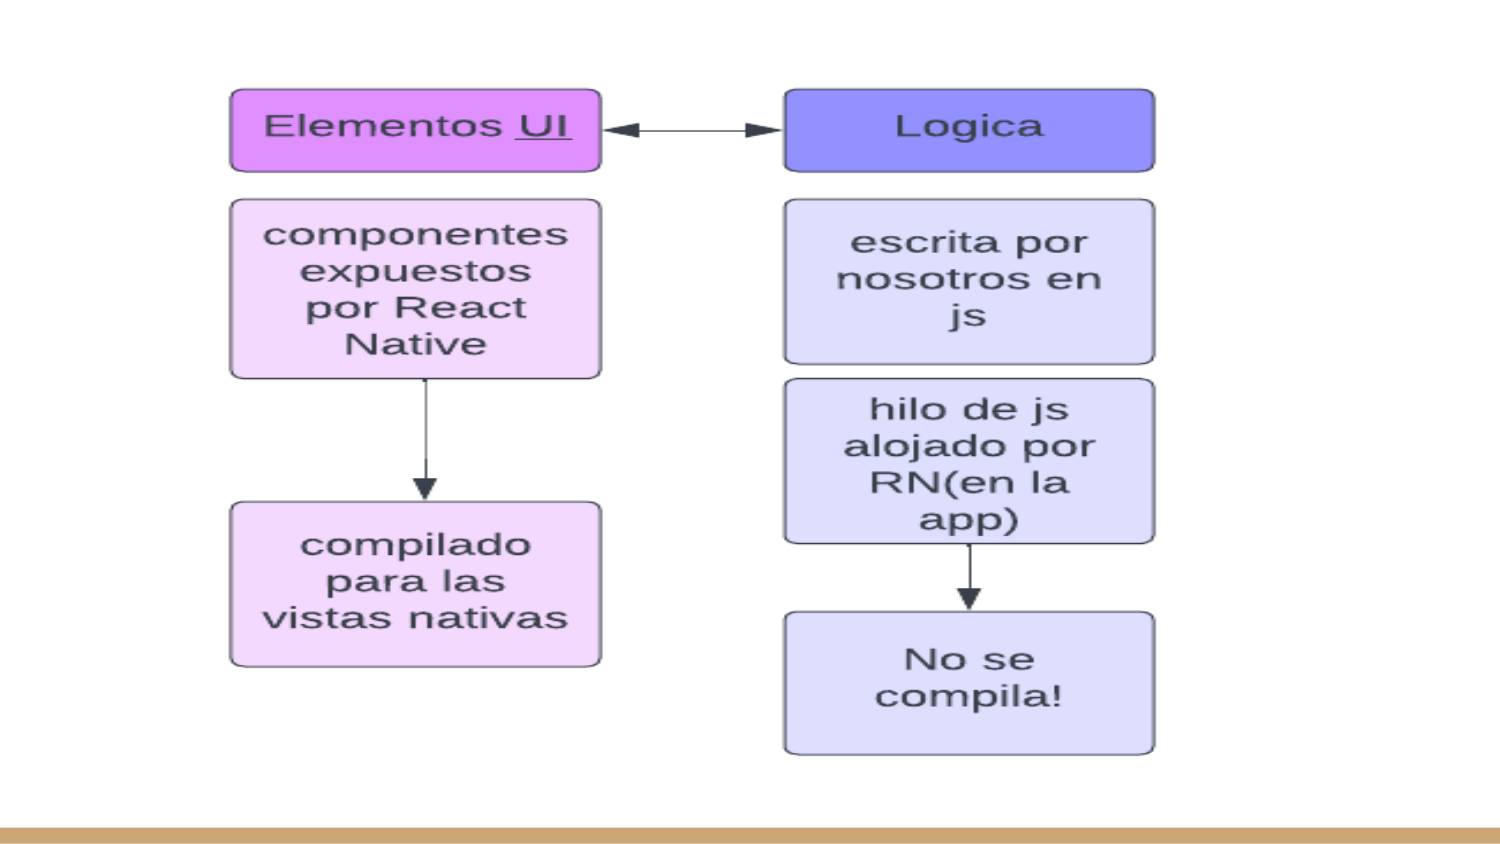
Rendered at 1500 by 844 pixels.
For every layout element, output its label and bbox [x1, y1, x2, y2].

picture [135, 25, 1251, 818]
